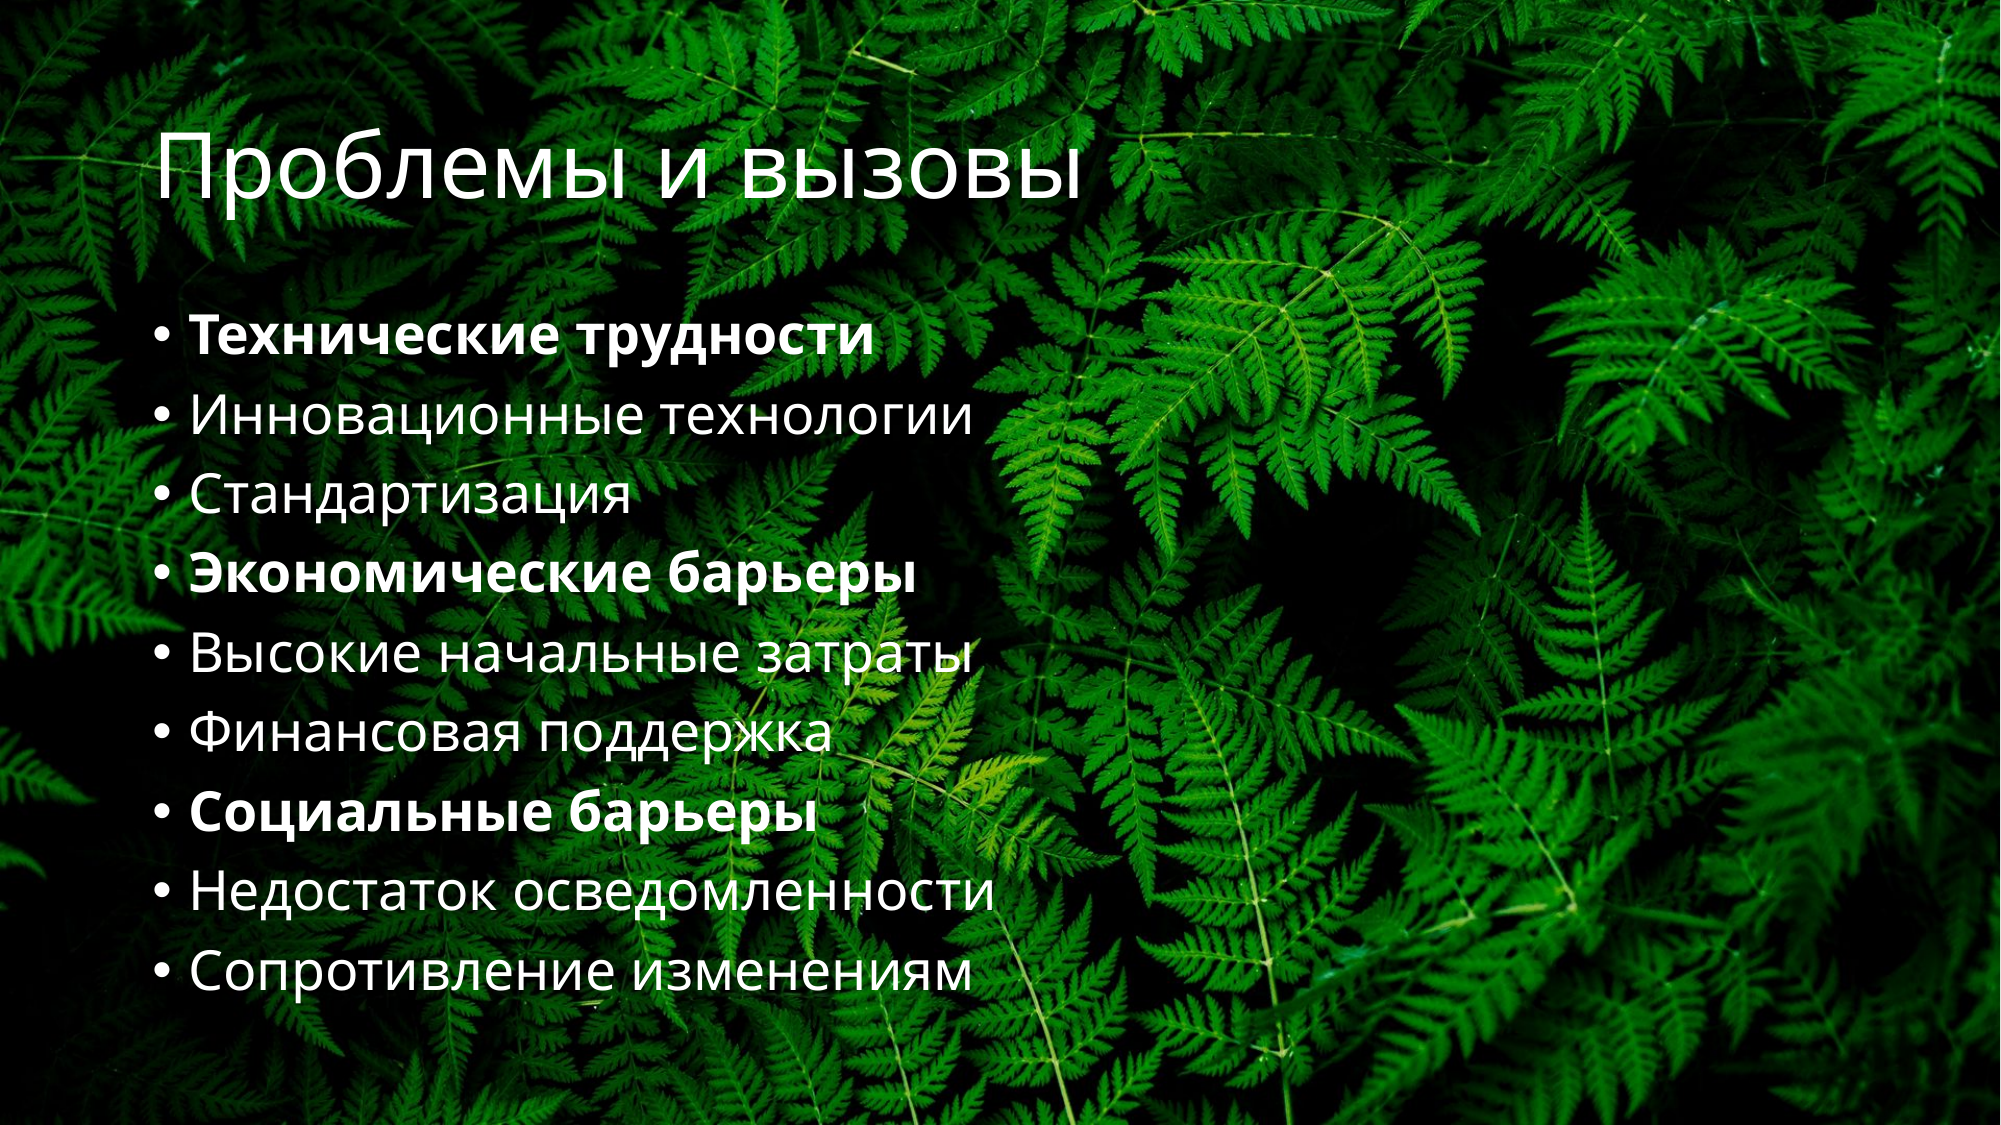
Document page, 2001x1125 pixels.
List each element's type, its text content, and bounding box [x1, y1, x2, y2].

title Проблемы и вызовы [137, 59, 1863, 278]
list Технические трудности Инновационные технологии Стандартизация Экономические барьеры Высокие начальные затраты Финансовая поддержка Социальные барьеры Недостаток осведомленности Сопротивление изменениям [137, 299, 1863, 1014]
picture [0, 0, 2001, 1125]
